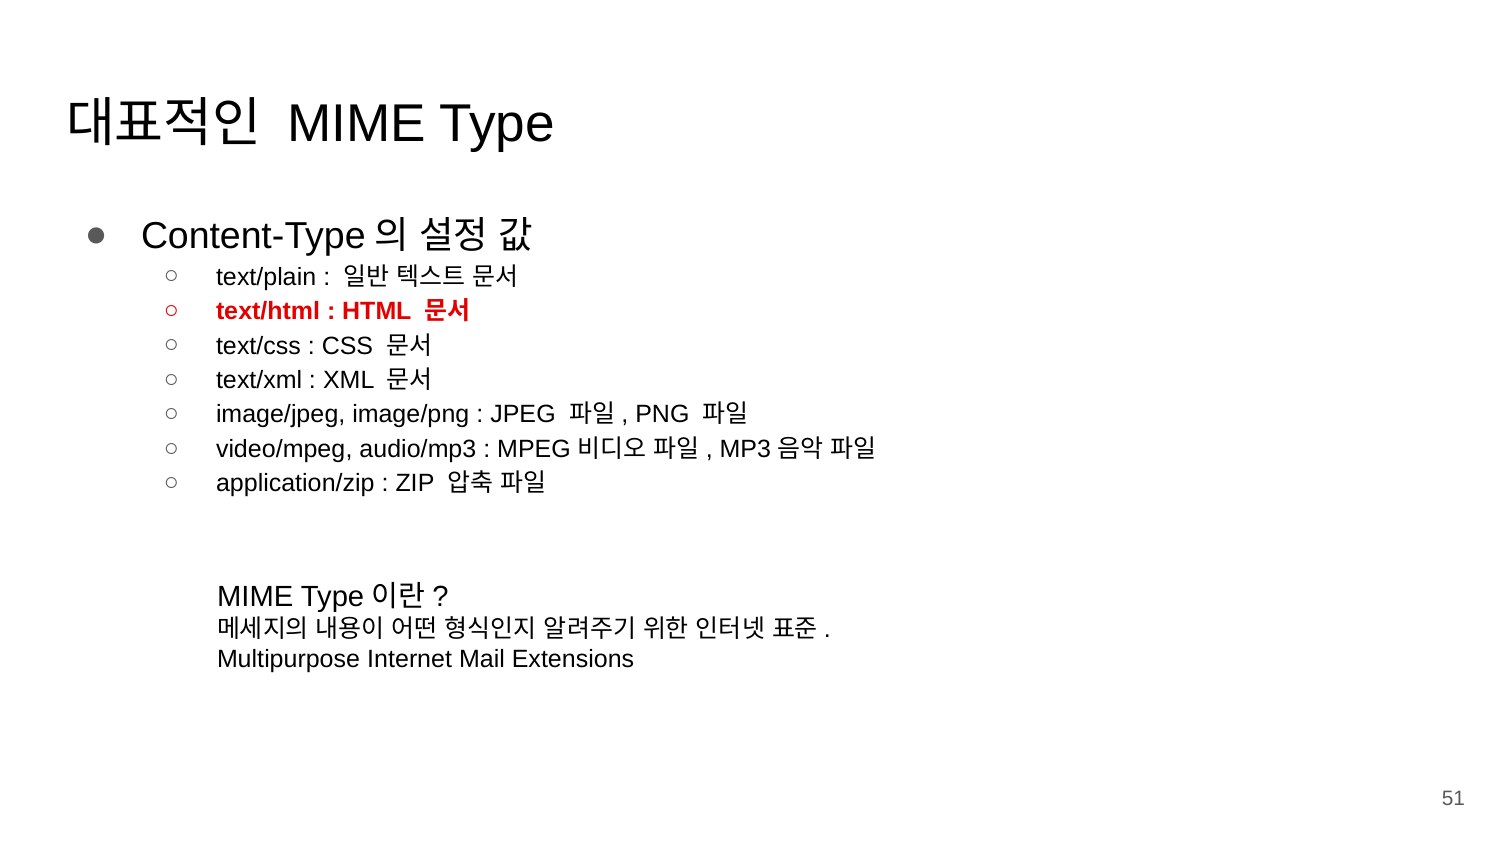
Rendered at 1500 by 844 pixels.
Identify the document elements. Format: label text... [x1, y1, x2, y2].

title 대표적인 MIME Type [51, 72, 1449, 167]
text_box MIME Type이란? 메세지의 내용이 어떤 형식인지 알려주기 위한 인터넷 표준. Multipurpose Internet Mail Extensions [202, 569, 895, 680]
list Content-Type의 설정 값 text/plain : 일반 텍스트 문서 text/html : HTML 문서 text/css : CSS 문서 text/xml : XML 문서 image/jpeg, image/png : JPEG 파일, PNG 파일 video/mpeg, audio/mp3 : MPEG비디오 파일, MP3음악 파일 application/zip : ZIP 압축 파일 [51, 189, 1449, 750]
slide_number 51 [1389, 764, 1480, 830]
